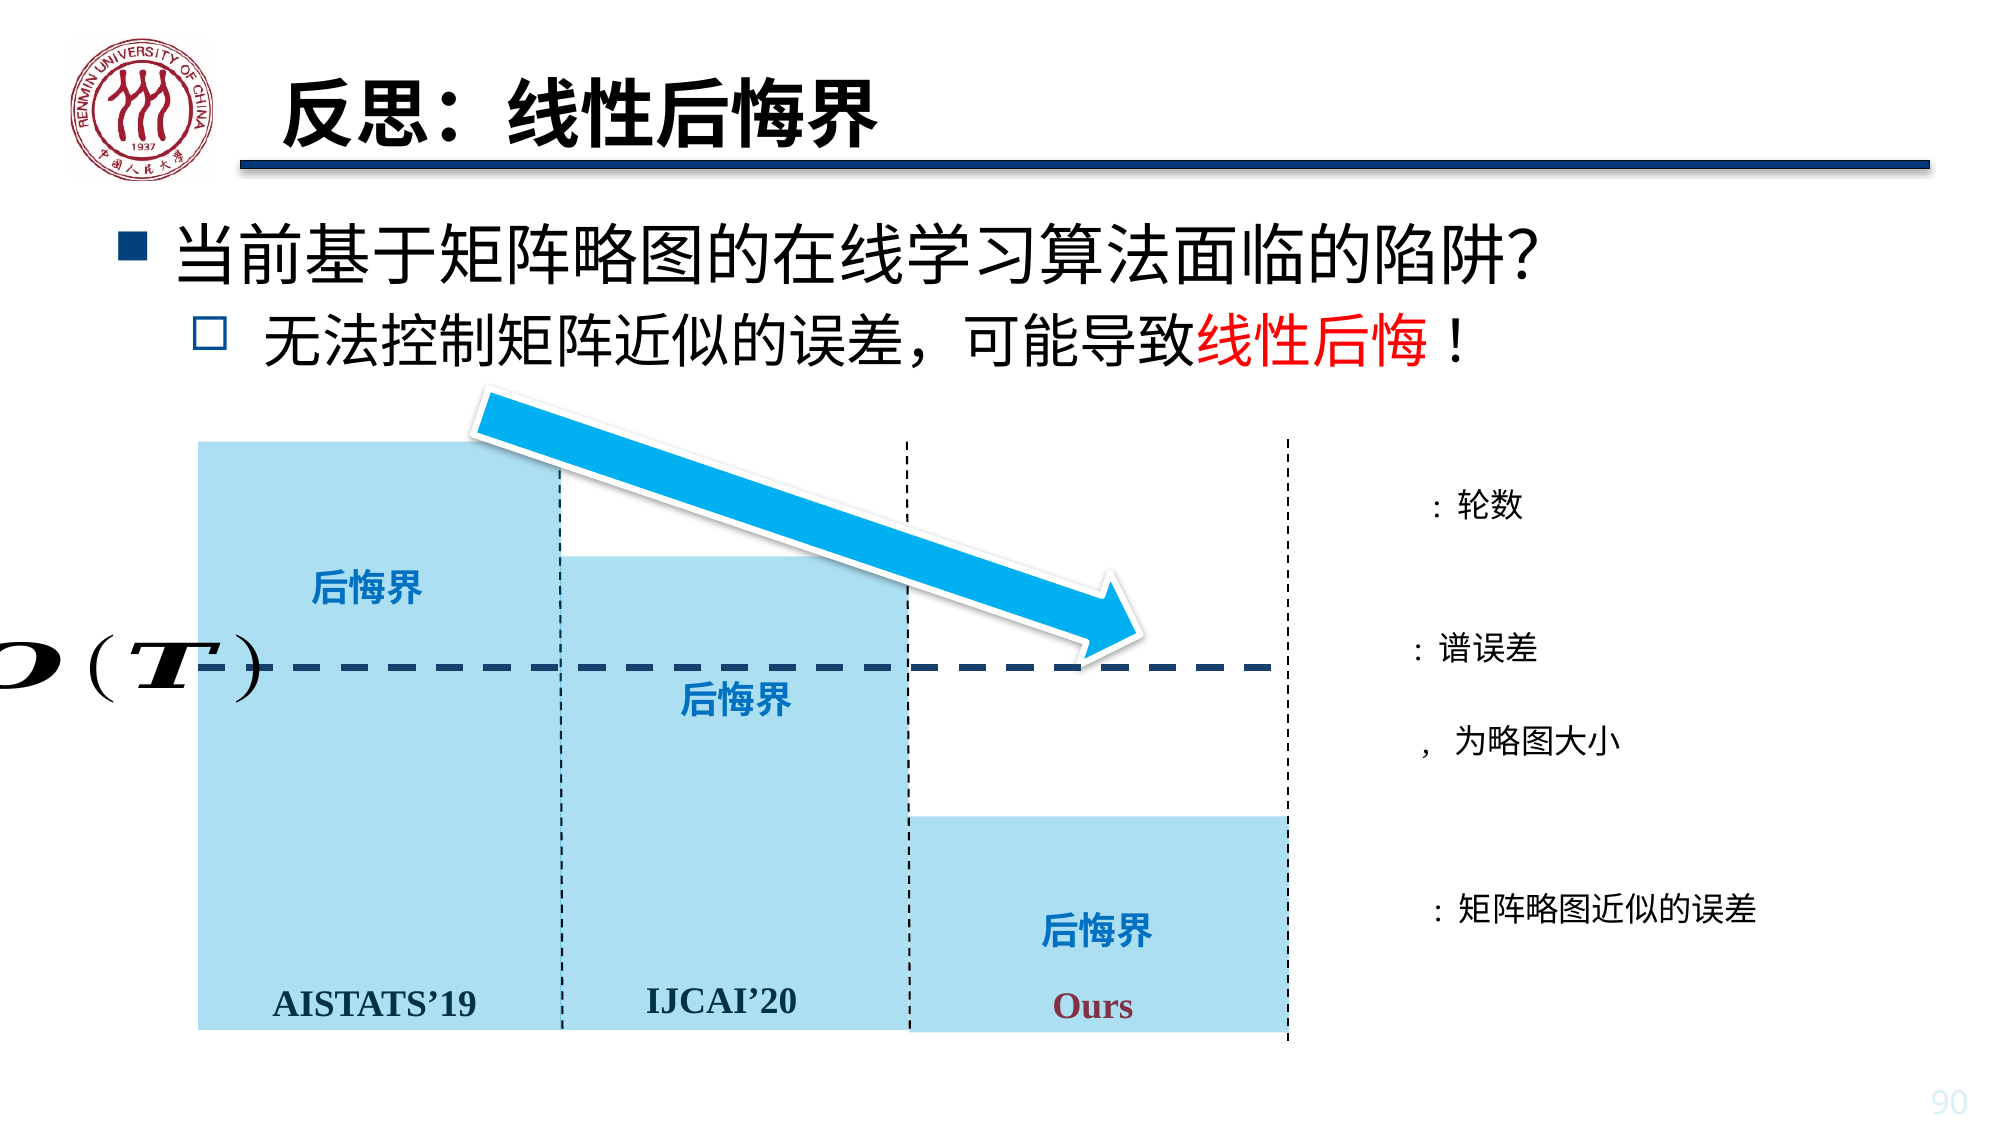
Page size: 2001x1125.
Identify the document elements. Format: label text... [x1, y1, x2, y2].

list 当前基于矩阵略图的在线学习算法面临的陷阱？ 无法控制矩阵近似的误差，可能导致线性后悔 ！ [99, 204, 1900, 1080]
picture [70, 38, 213, 181]
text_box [559, 675, 563, 1034]
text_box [559, 441, 563, 667]
title 反思：线性后悔界 [265, 18, 1844, 204]
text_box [906, 675, 911, 1034]
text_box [906, 441, 911, 667]
